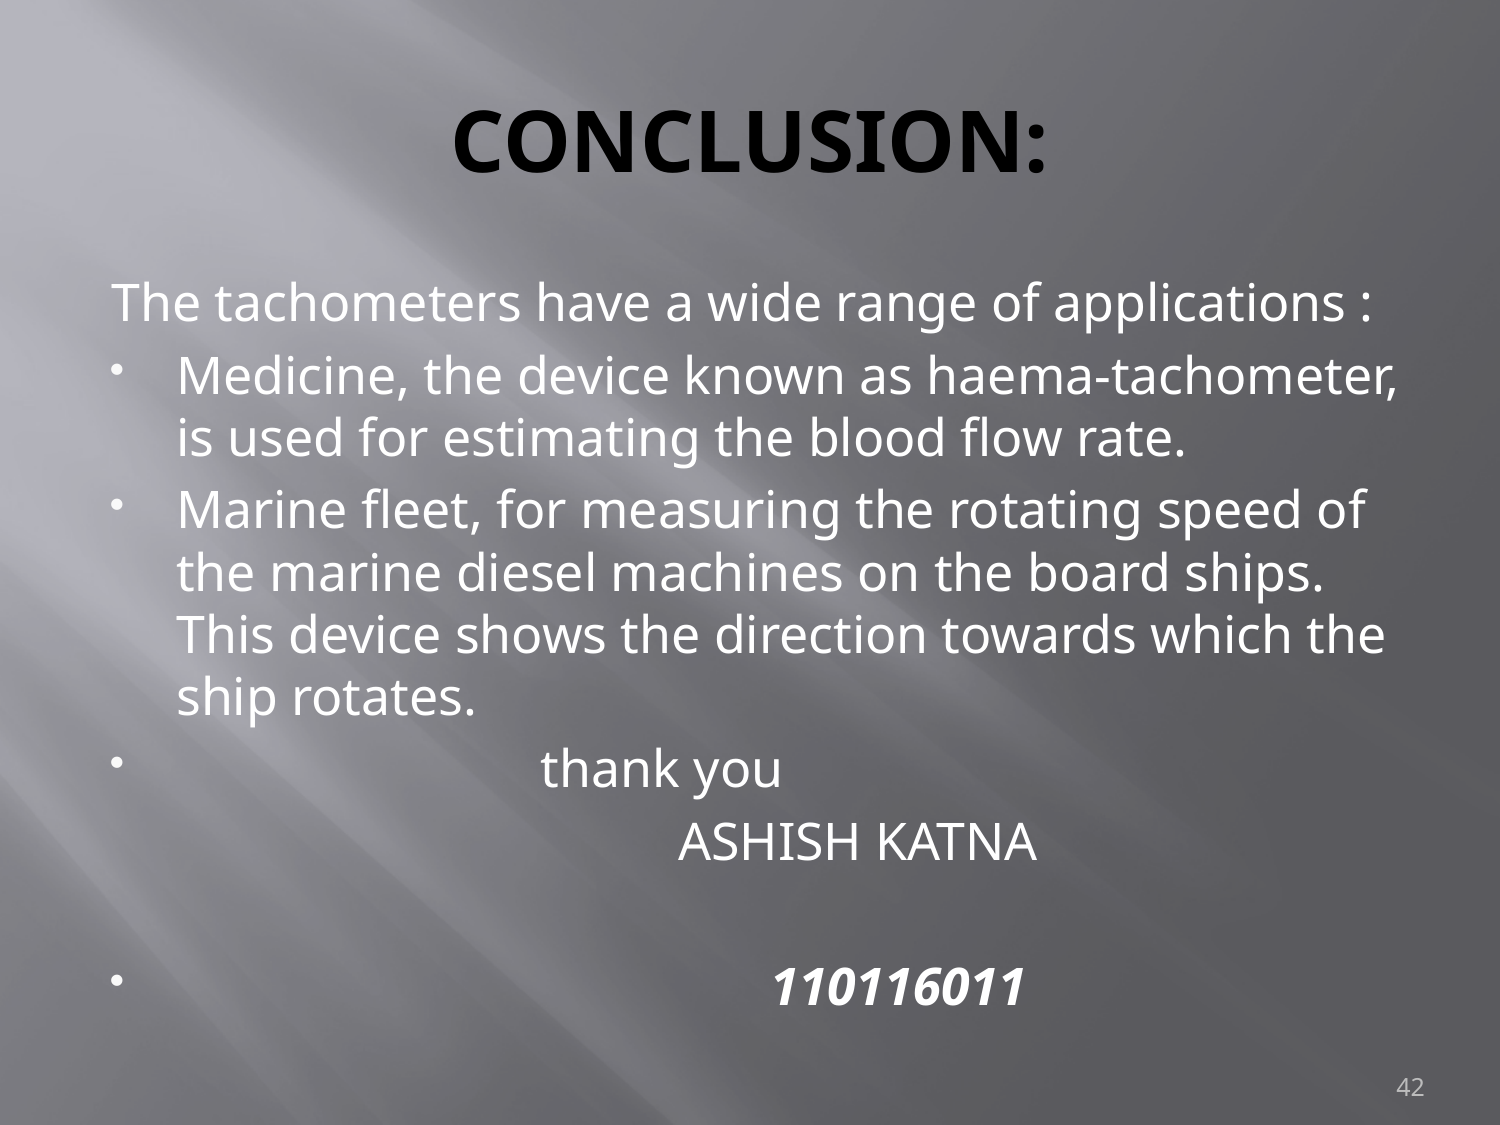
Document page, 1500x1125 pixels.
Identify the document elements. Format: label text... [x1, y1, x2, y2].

list The tachometers have a wide range of applications : Medicine, the device known as haema-tachometer, is used for estimating the blood flow rate. Marine fleet, for measuring the rotating speed of the marine diesel machines on the board ships. This device shows the direction towards which the ship rotates. thank you ASHISH KATNA 110116011 [75, 262, 1425, 1035]
title CONCLUSION: [75, 45, 1425, 233]
slide_number 42 [1299, 1052, 1425, 1113]
